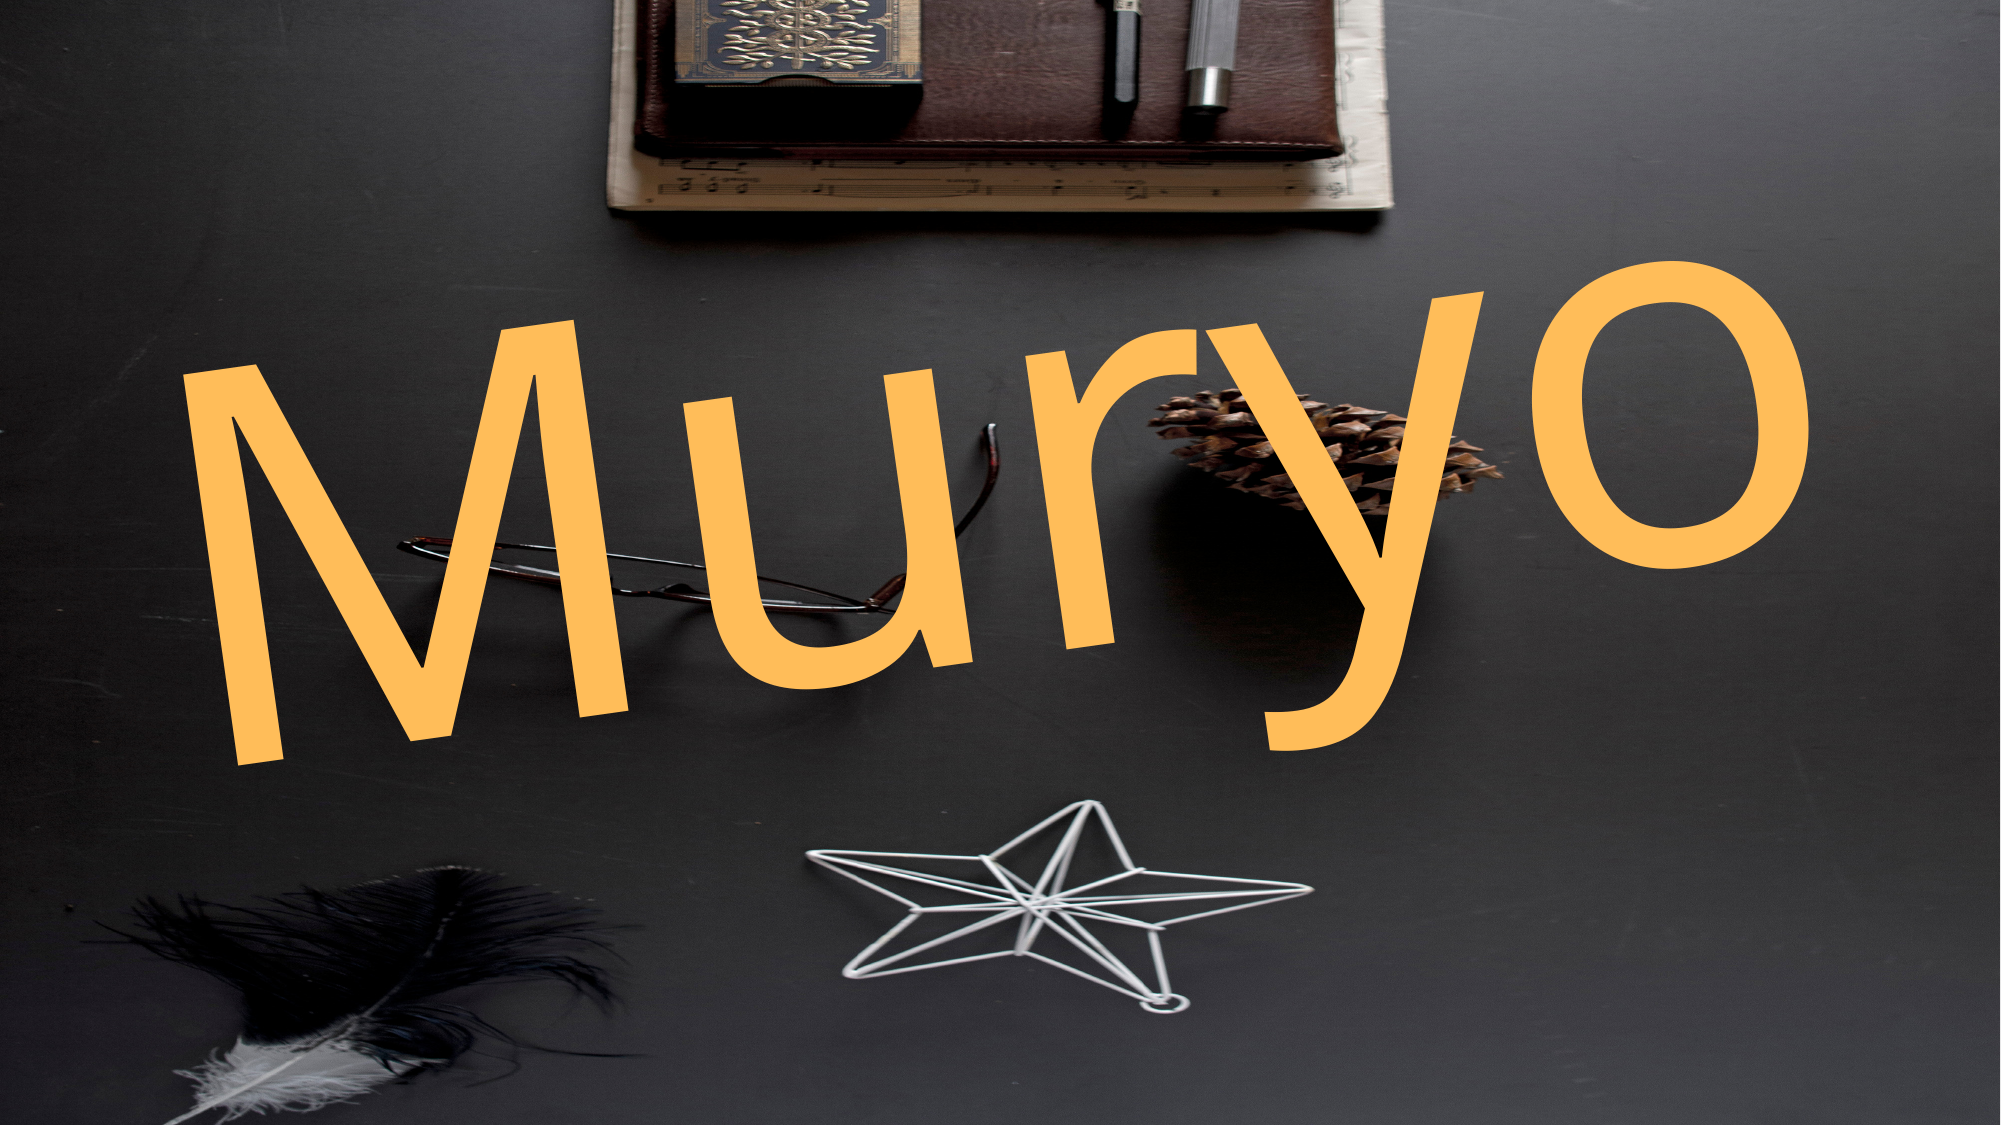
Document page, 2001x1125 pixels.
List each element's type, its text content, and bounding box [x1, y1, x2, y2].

picture [0, 0, 2001, 1125]
text_box Muryo [11, 138, 1993, 900]
